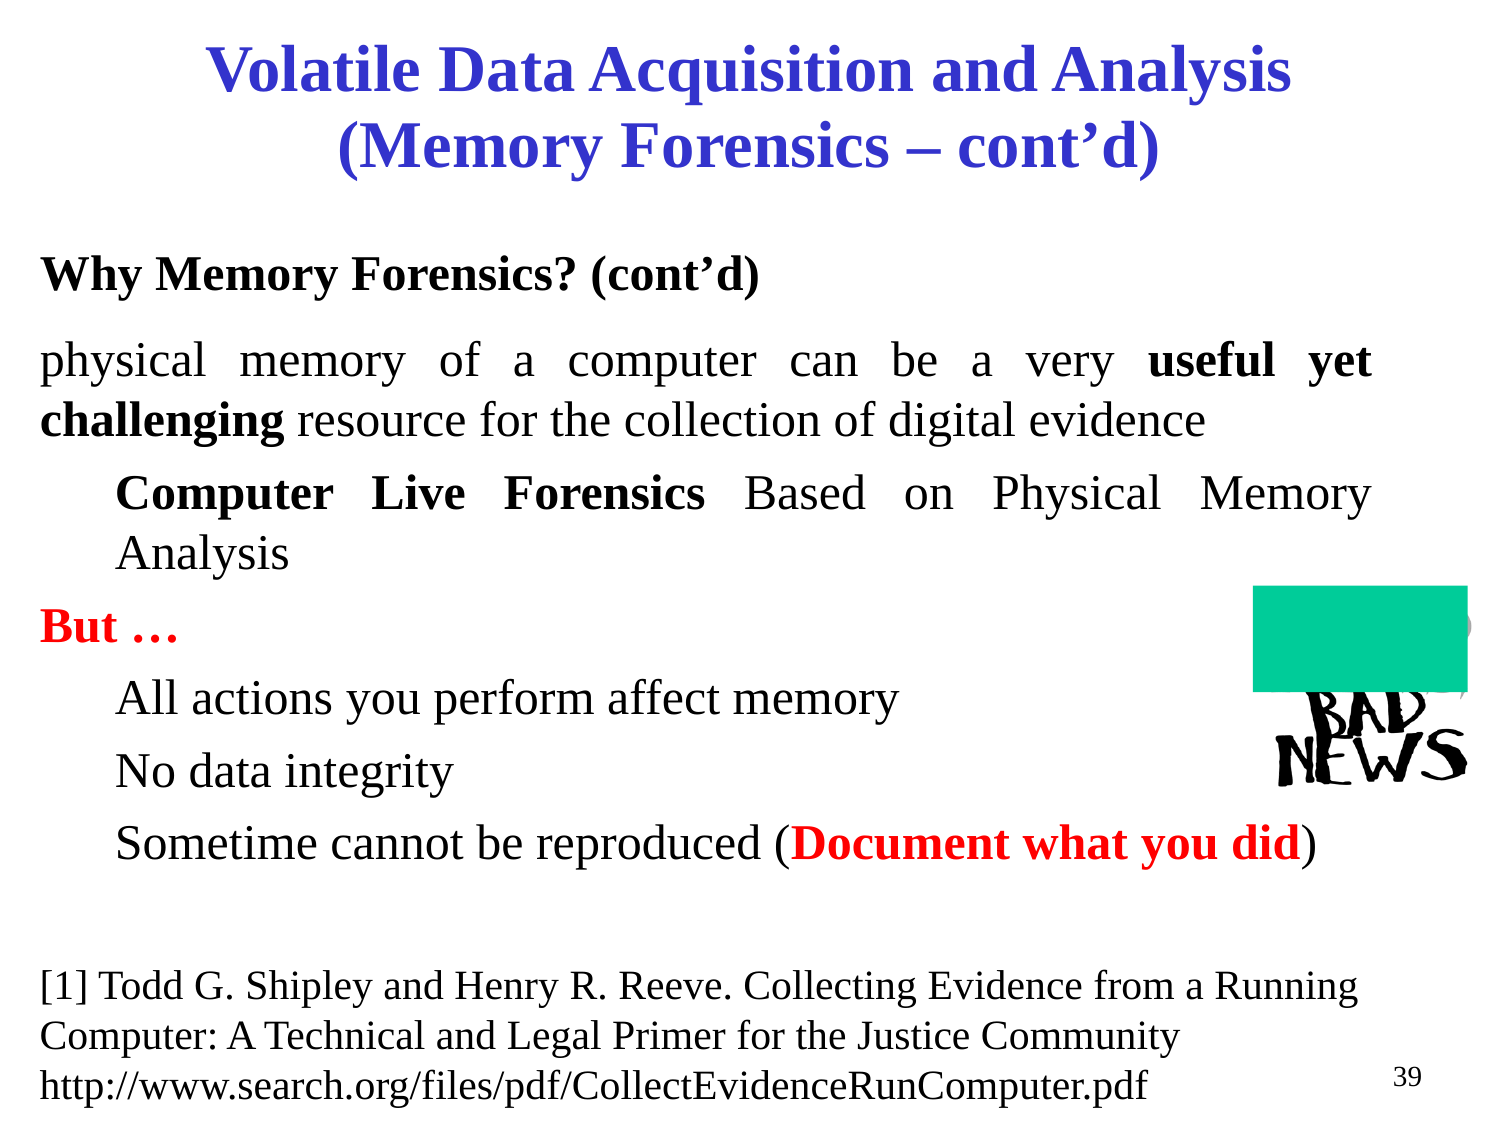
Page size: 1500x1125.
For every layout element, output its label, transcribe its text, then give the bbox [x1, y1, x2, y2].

text_box [1] Todd G. Shipley and Henry R. Reeve. Collecting Evidence from a Running Computer: A Technical and Legal Primer for the Justice Community http://www.search.org/files/pdf/CollectEvidenceRunComputer.pdf [24, 950, 1438, 1115]
text_box Why Memory Forensics? (cont’d) physical memory of a computer can be a very useful yet challenging resource for the collection of digital evidence Computer Live Forensics Based on Physical Memory Analysis But … All actions you perform affect memory No data integrity Sometime cannot be reproduced (Document what you did) [24, 237, 1388, 937]
title Volatile Data Acquisition and Analysis (Memory Forensics – cont’d) [62, 12, 1438, 201]
slide_number 39 [1311, 1049, 1438, 1125]
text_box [1252, 585, 1476, 788]
